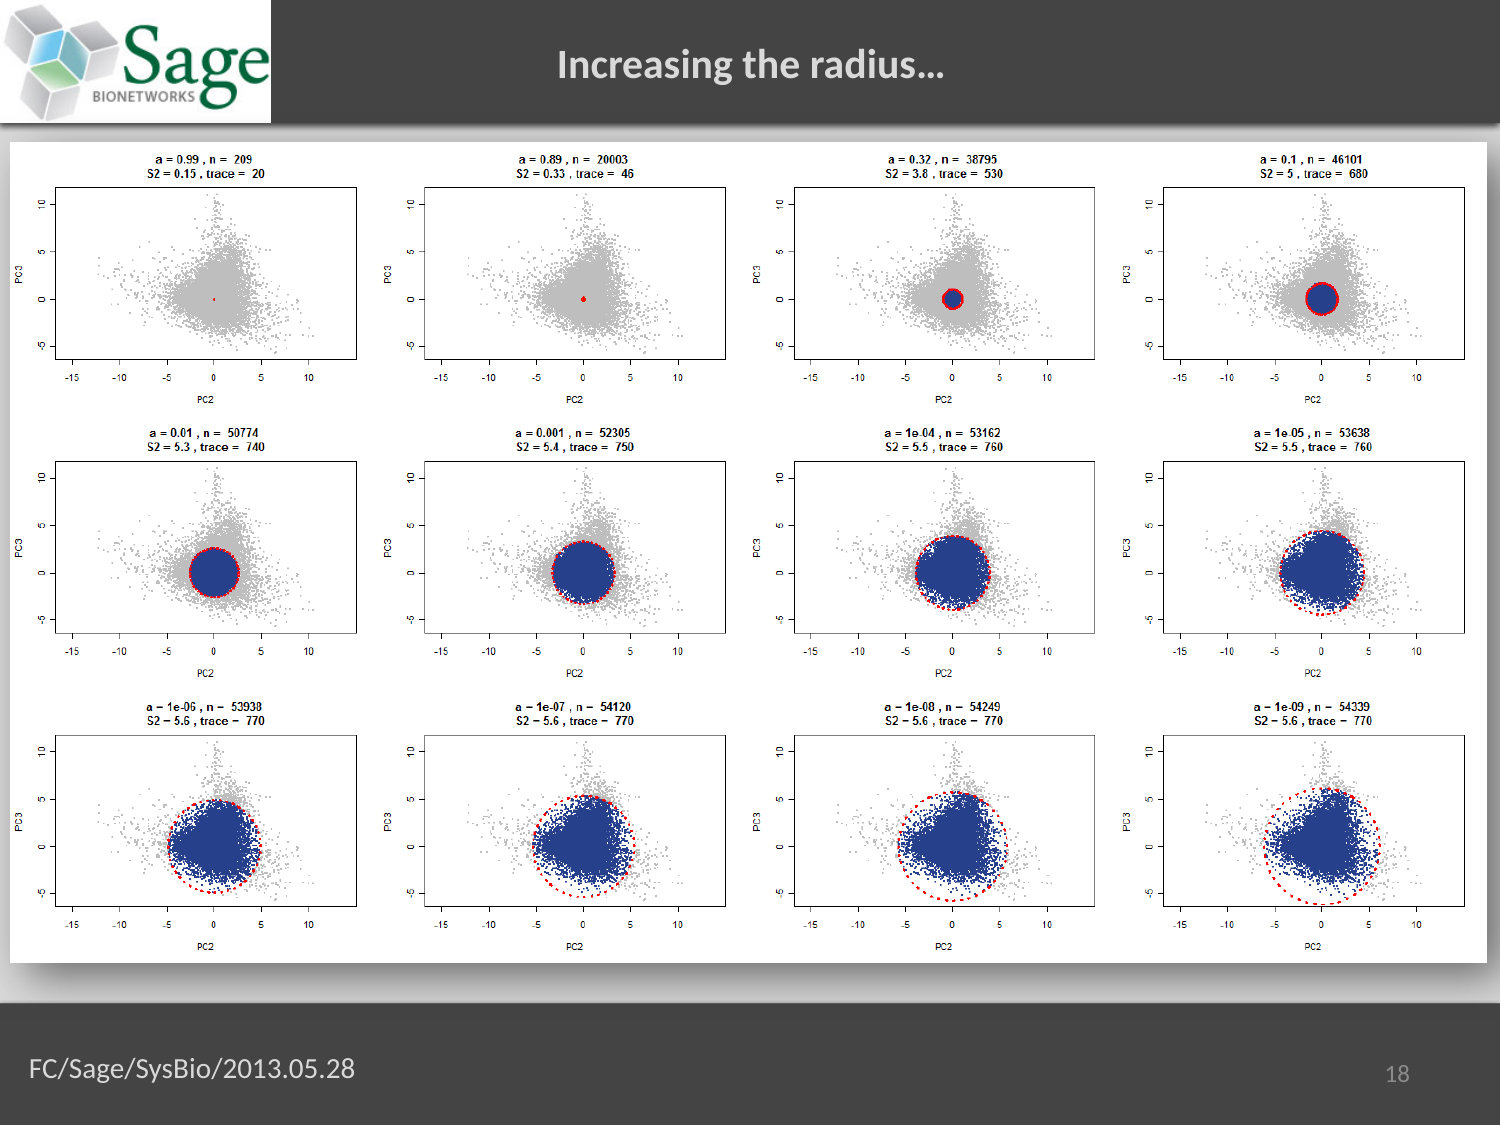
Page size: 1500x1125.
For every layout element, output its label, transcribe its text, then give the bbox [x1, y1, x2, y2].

slide_number 18 [1074, 1042, 1425, 1103]
picture [0, 0, 271, 123]
picture [10, 142, 1488, 963]
text_box Increasing the radius… [330, 29, 1173, 95]
